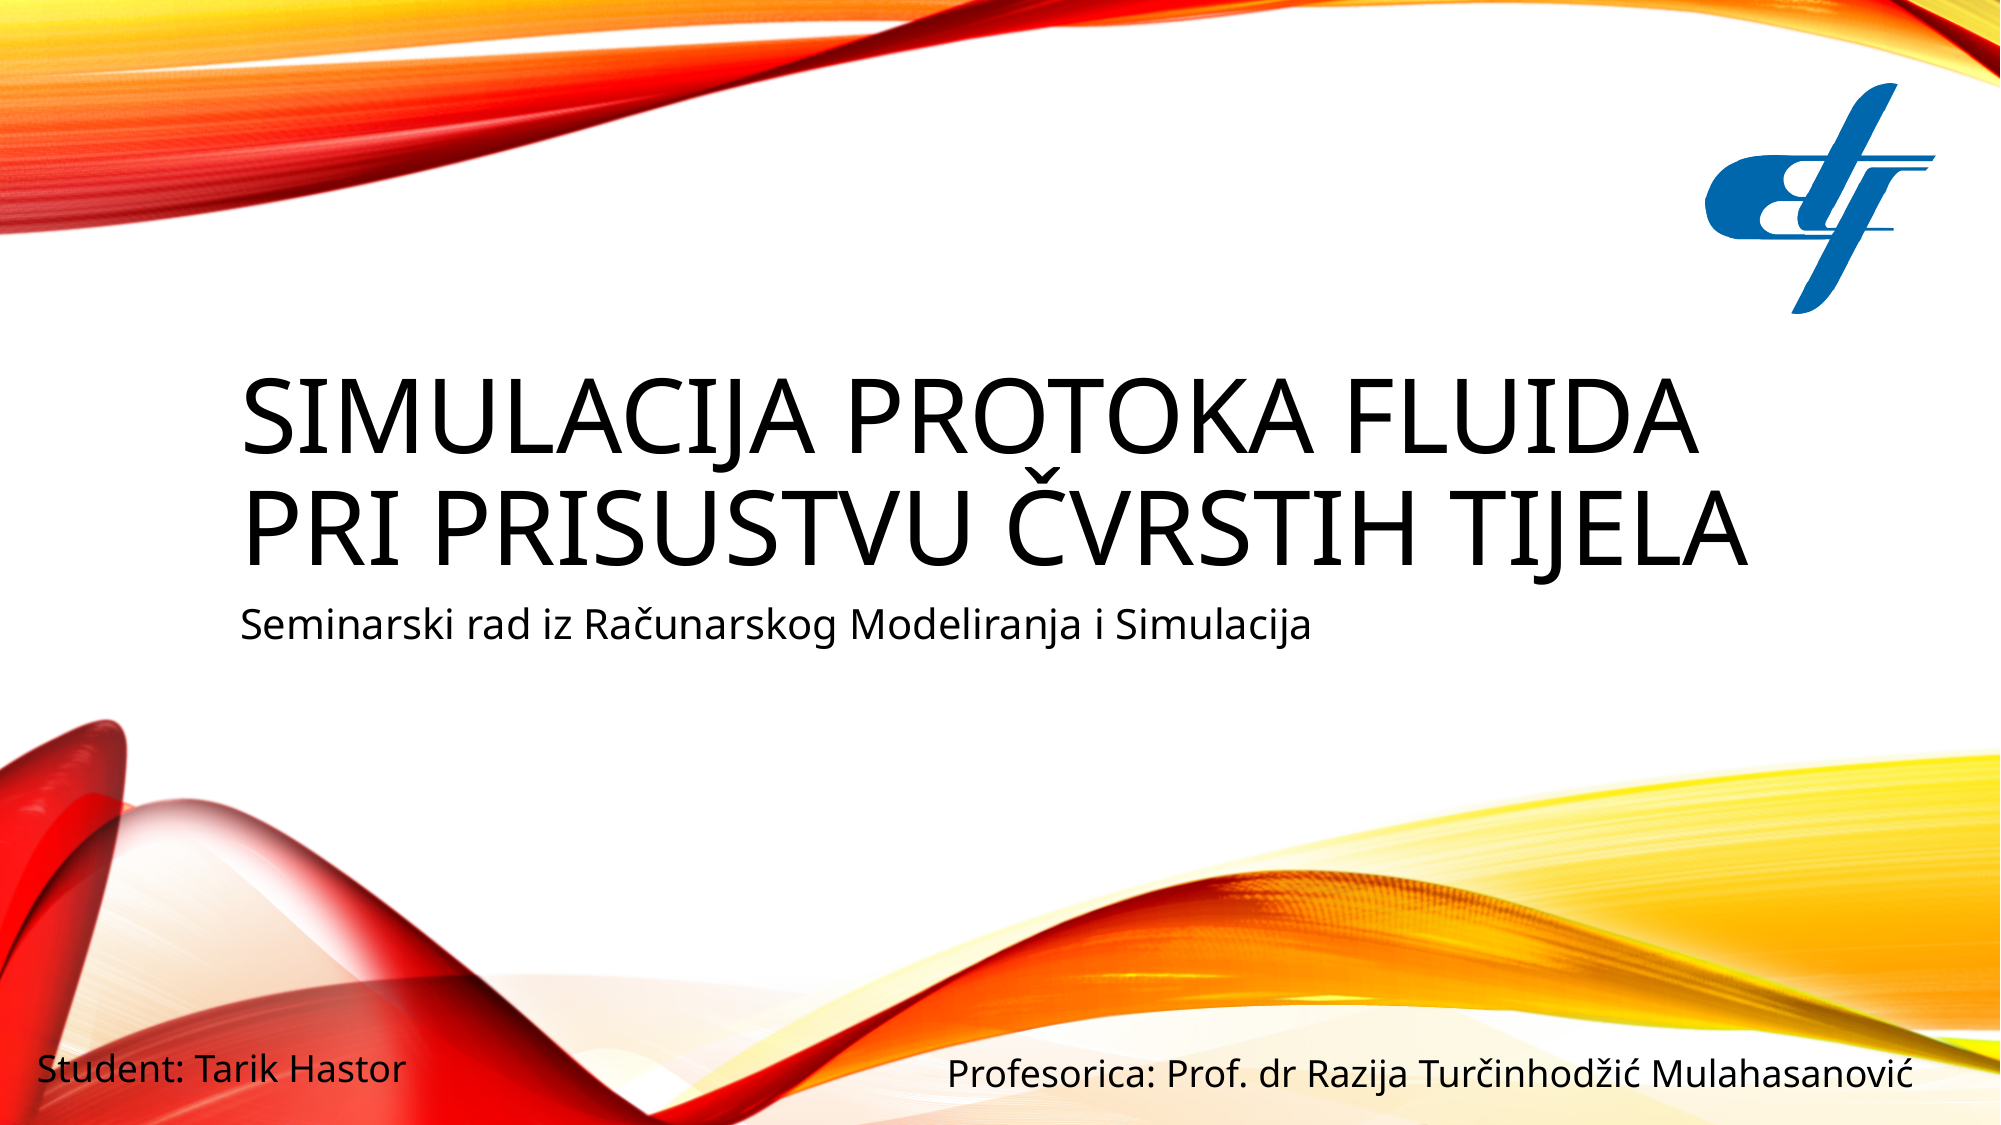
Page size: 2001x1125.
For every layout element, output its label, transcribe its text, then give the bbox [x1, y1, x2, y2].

picture [0, 0, 2000, 314]
text_box Student: Tarik Hastor [22, 1037, 642, 1098]
subtitle Seminarski rad iz Računarskog Modeliranja i Simulacija [225, 595, 1775, 709]
text_box Profesorica: Prof. dr Razija Turčinhodžić Mulahasanović [932, 1042, 2000, 1103]
title Simulacija protoka fluida pri prisustvu čvrstih tijela [225, 295, 1775, 595]
picture [0, 717, 2000, 1125]
